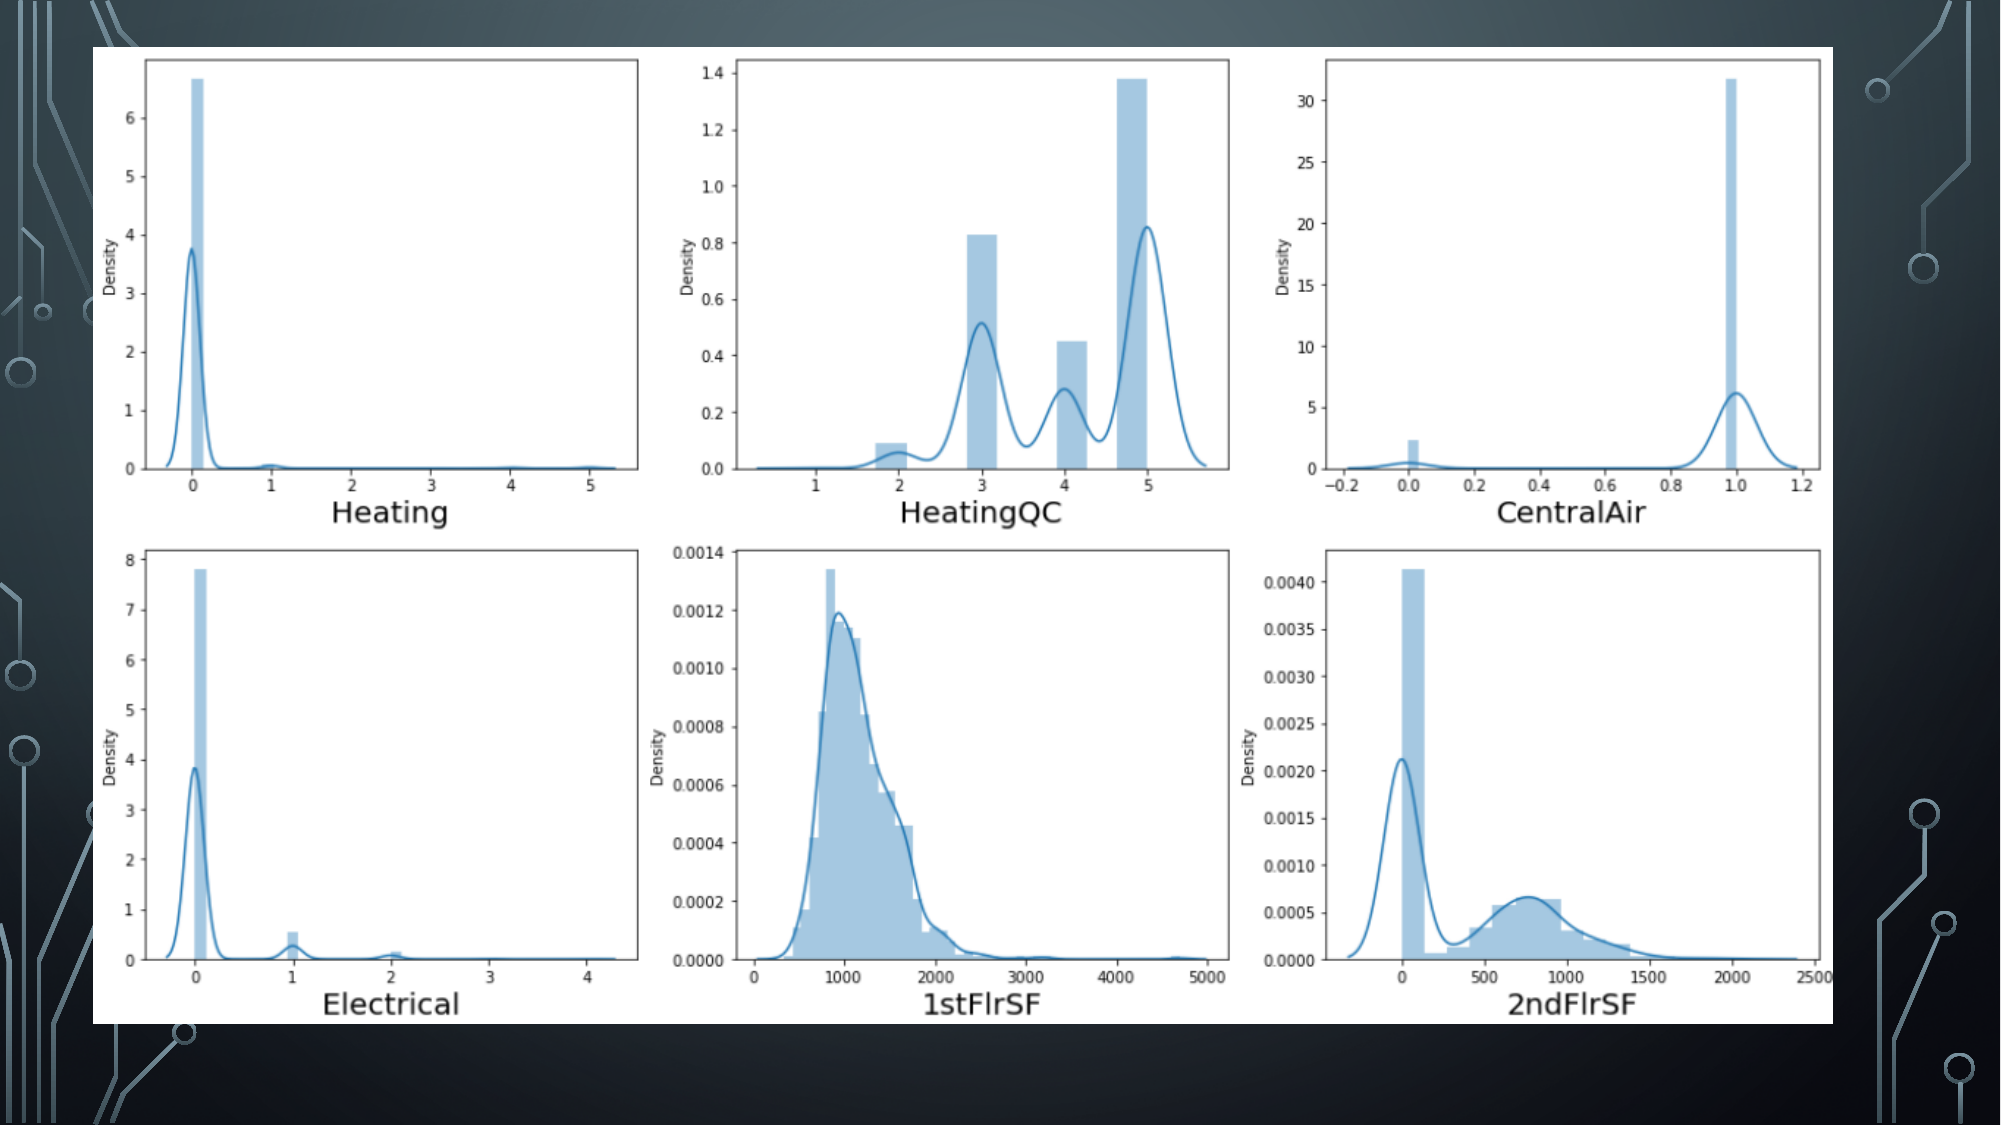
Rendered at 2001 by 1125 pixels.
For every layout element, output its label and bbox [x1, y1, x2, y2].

picture [93, 47, 1833, 1024]
